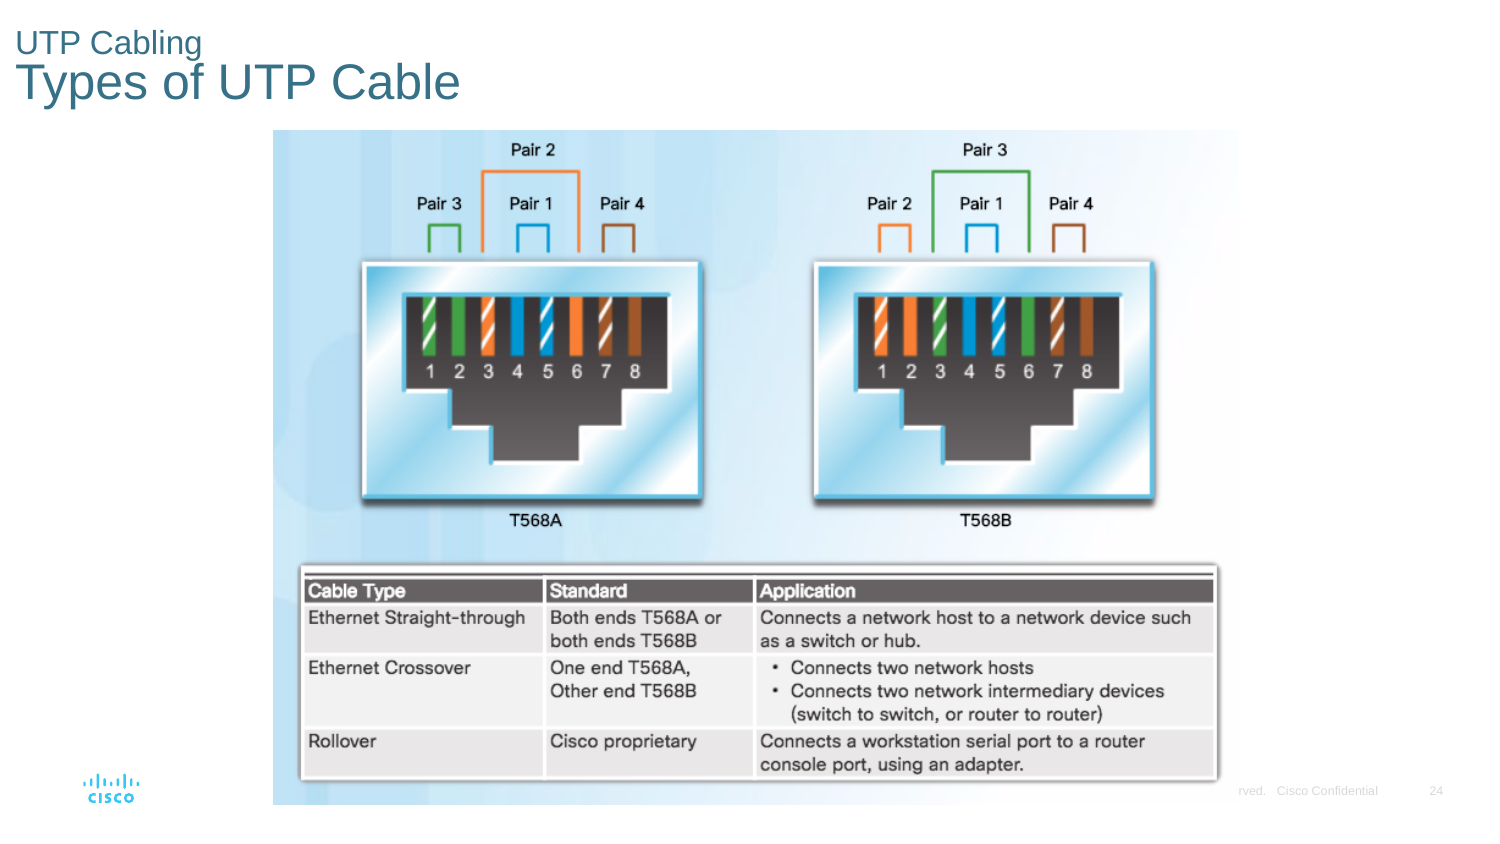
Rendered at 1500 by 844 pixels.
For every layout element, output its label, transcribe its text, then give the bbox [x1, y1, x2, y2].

title UTP Cabling Types of UTP Cable [0, 6, 1500, 131]
picture [273, 130, 1239, 805]
